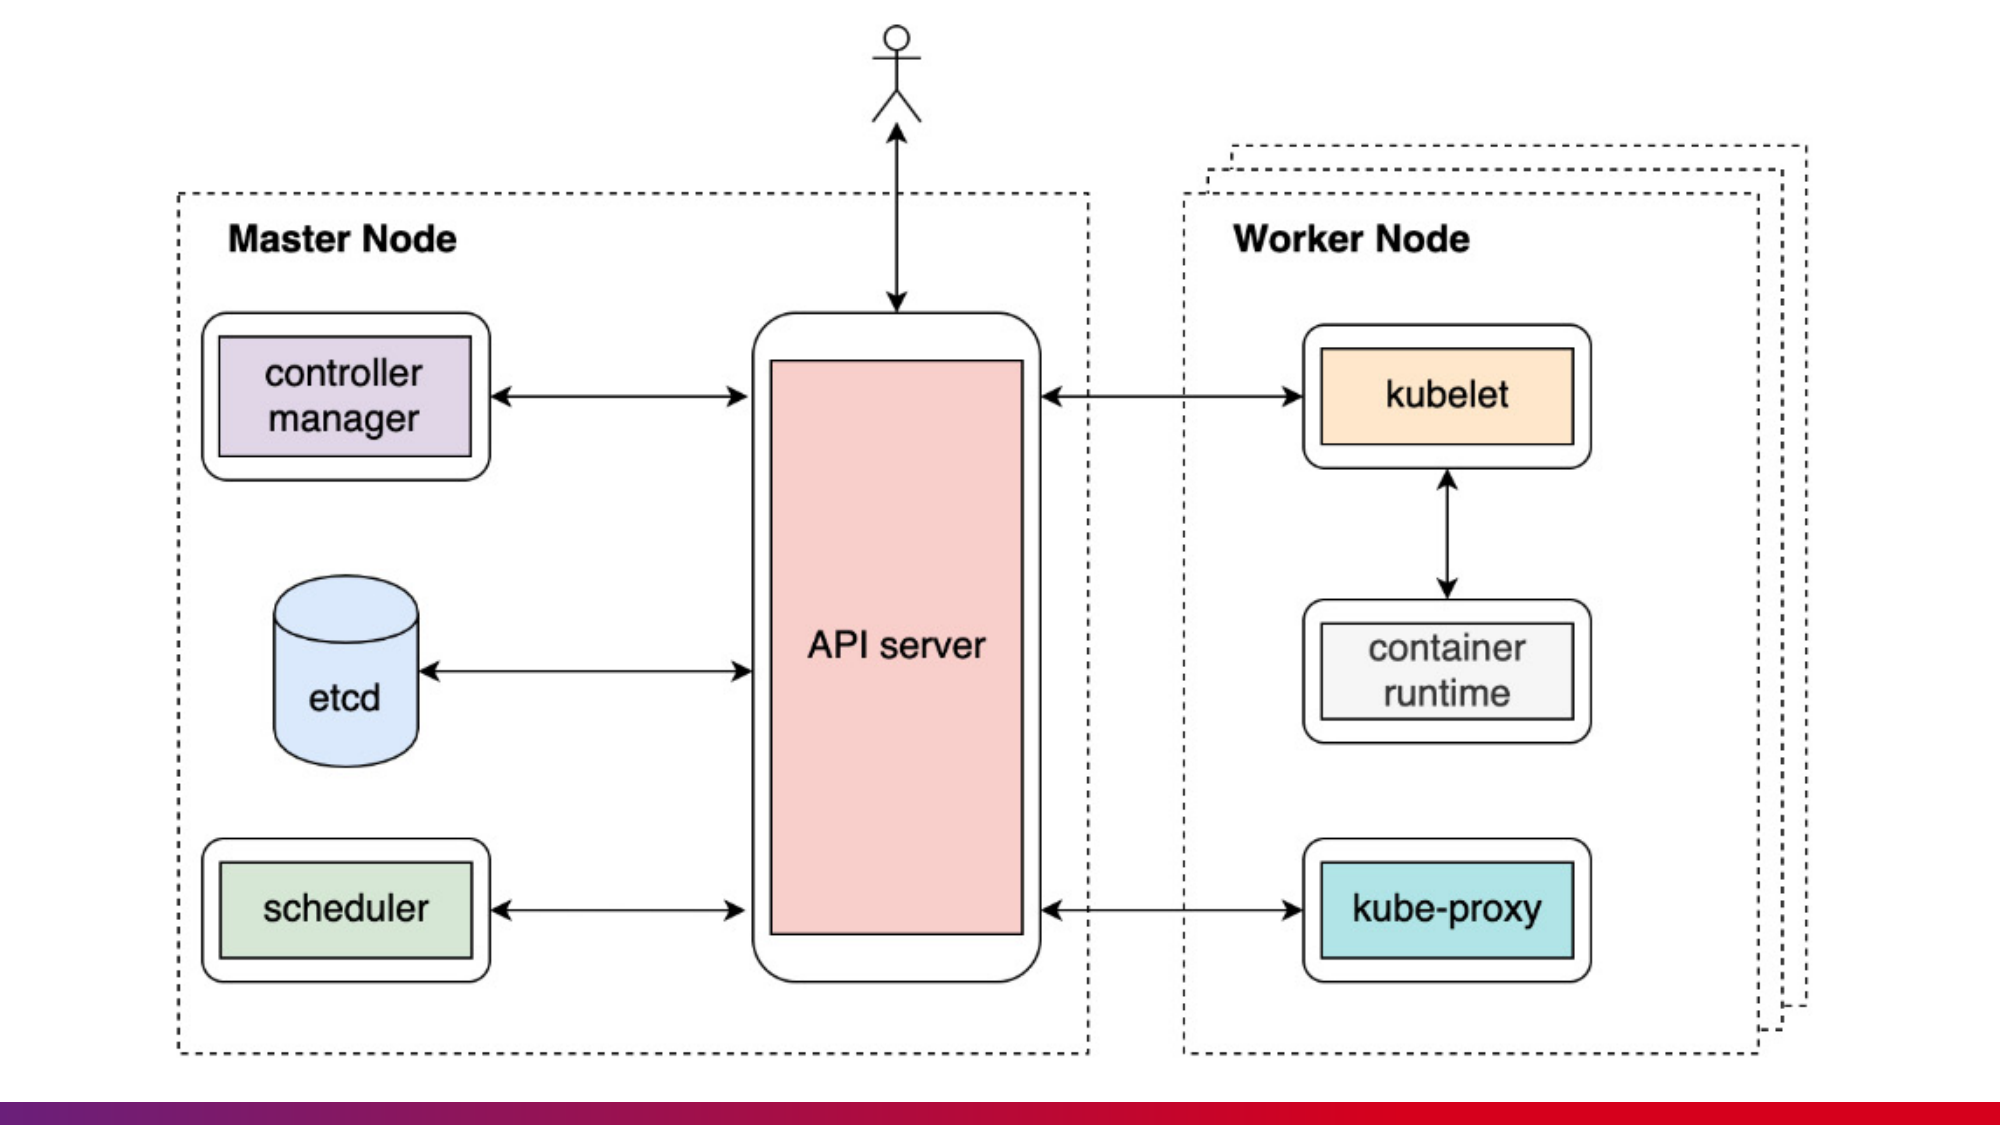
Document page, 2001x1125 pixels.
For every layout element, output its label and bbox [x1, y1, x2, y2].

picture [149, 10, 1851, 1092]
